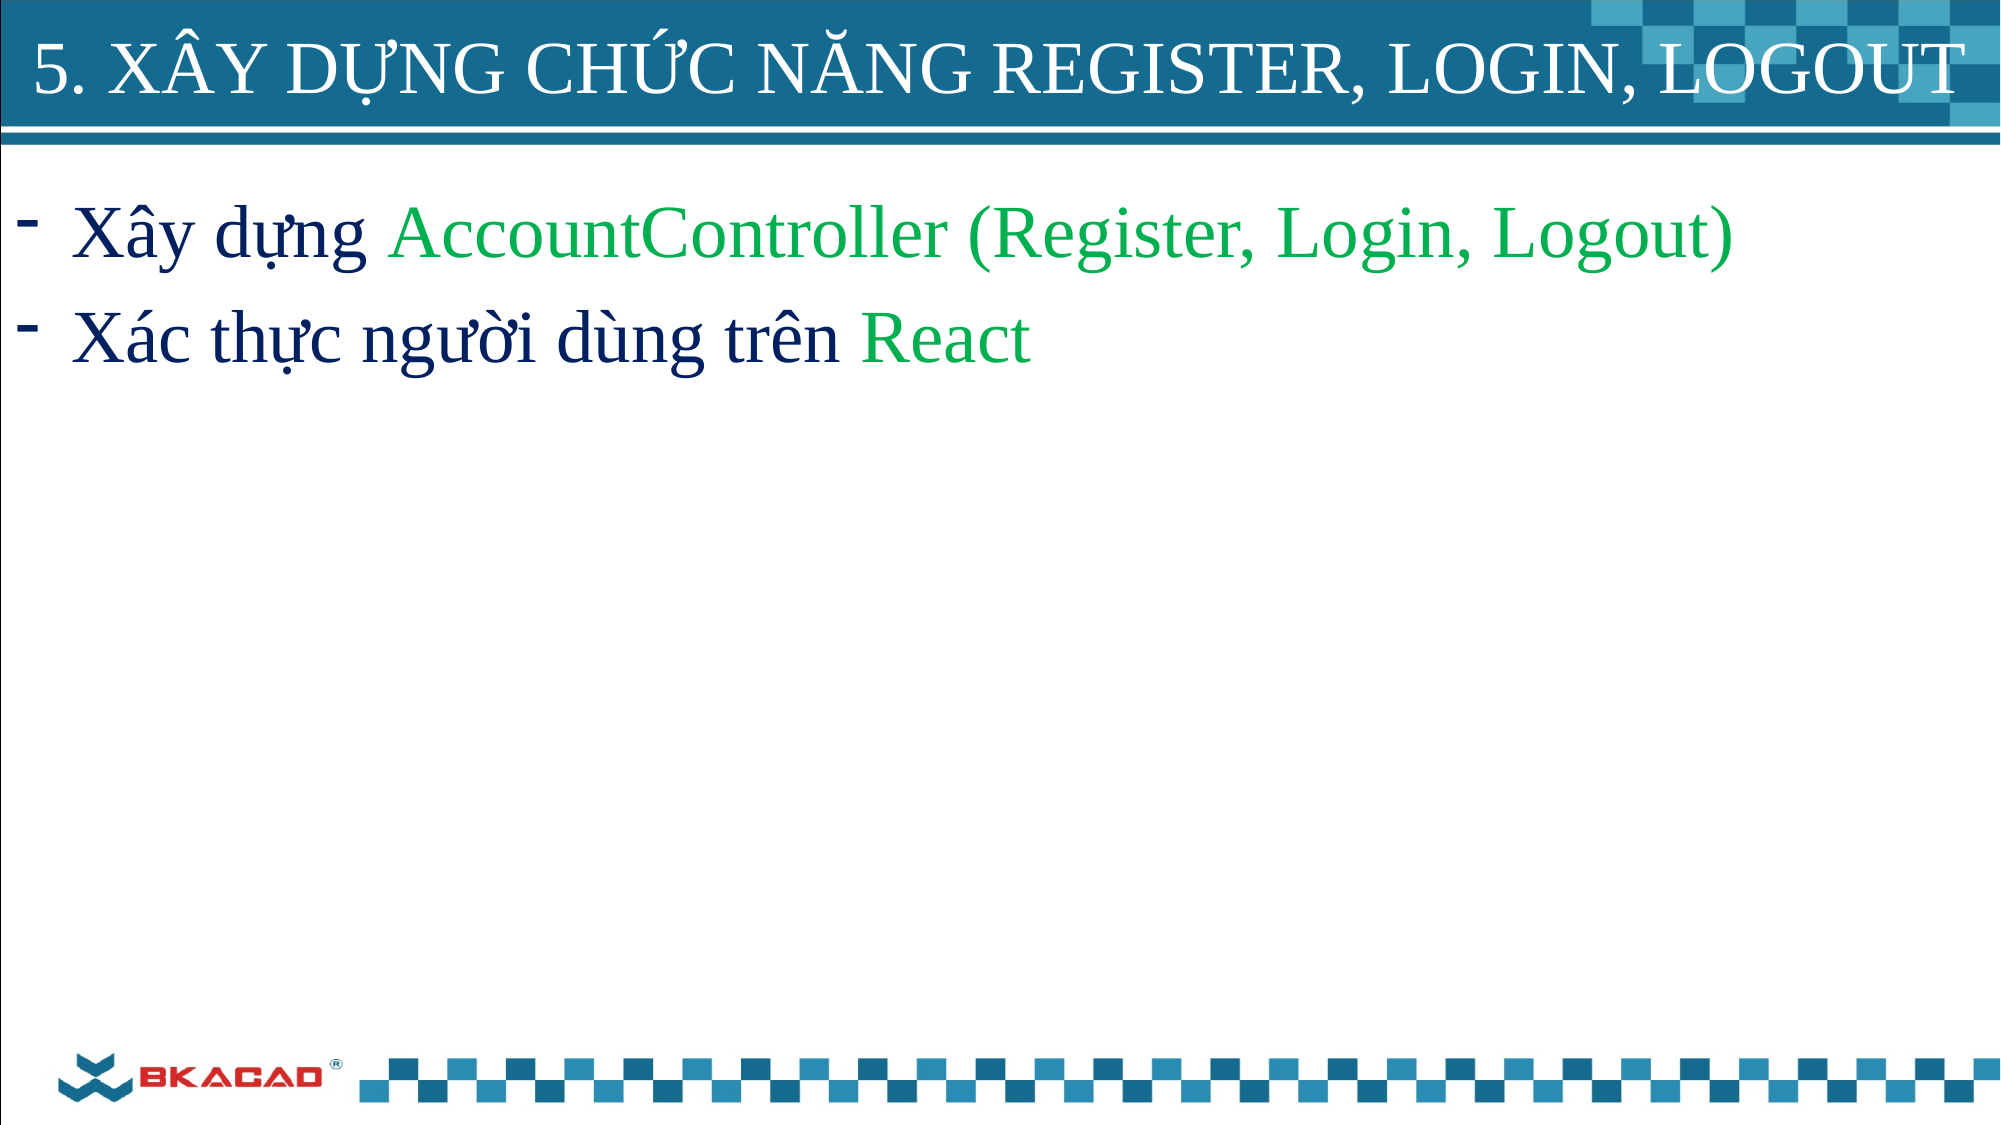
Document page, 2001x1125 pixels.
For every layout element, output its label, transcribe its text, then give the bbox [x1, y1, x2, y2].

list Xây dựng AccountController (Register, Login, Logout) Xác thực người dùng trên React [0, 174, 2000, 407]
title 5. XÂY DỰNG CHỨC NĂNG REGISTER, LOGIN, LOGOUT [0, 0, 2000, 128]
picture [0, 0, 2001, 1125]
